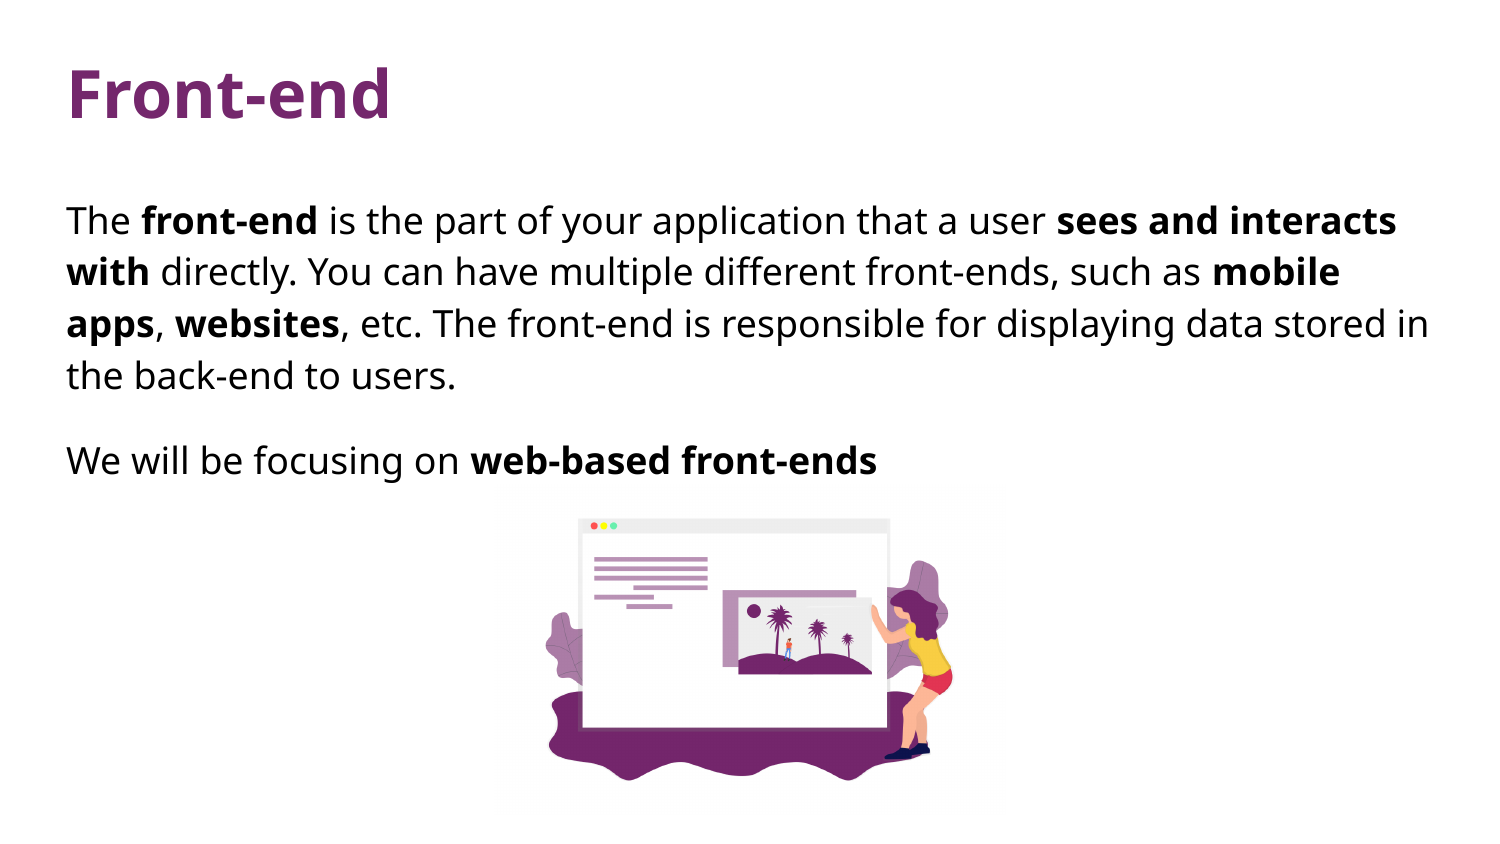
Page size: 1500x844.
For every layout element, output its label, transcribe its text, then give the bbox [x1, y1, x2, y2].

text_box Front-end [51, 44, 879, 120]
list The front-end is the part of your application that a user sees and interacts with directly. You can have multiple different front-ends, such as mobile apps, websites, etc. The front-end is responsible for displaying data stored in the back-end to users. We will be focusing on web-based front-ends [51, 174, 1449, 736]
picture [494, 484, 1006, 815]
